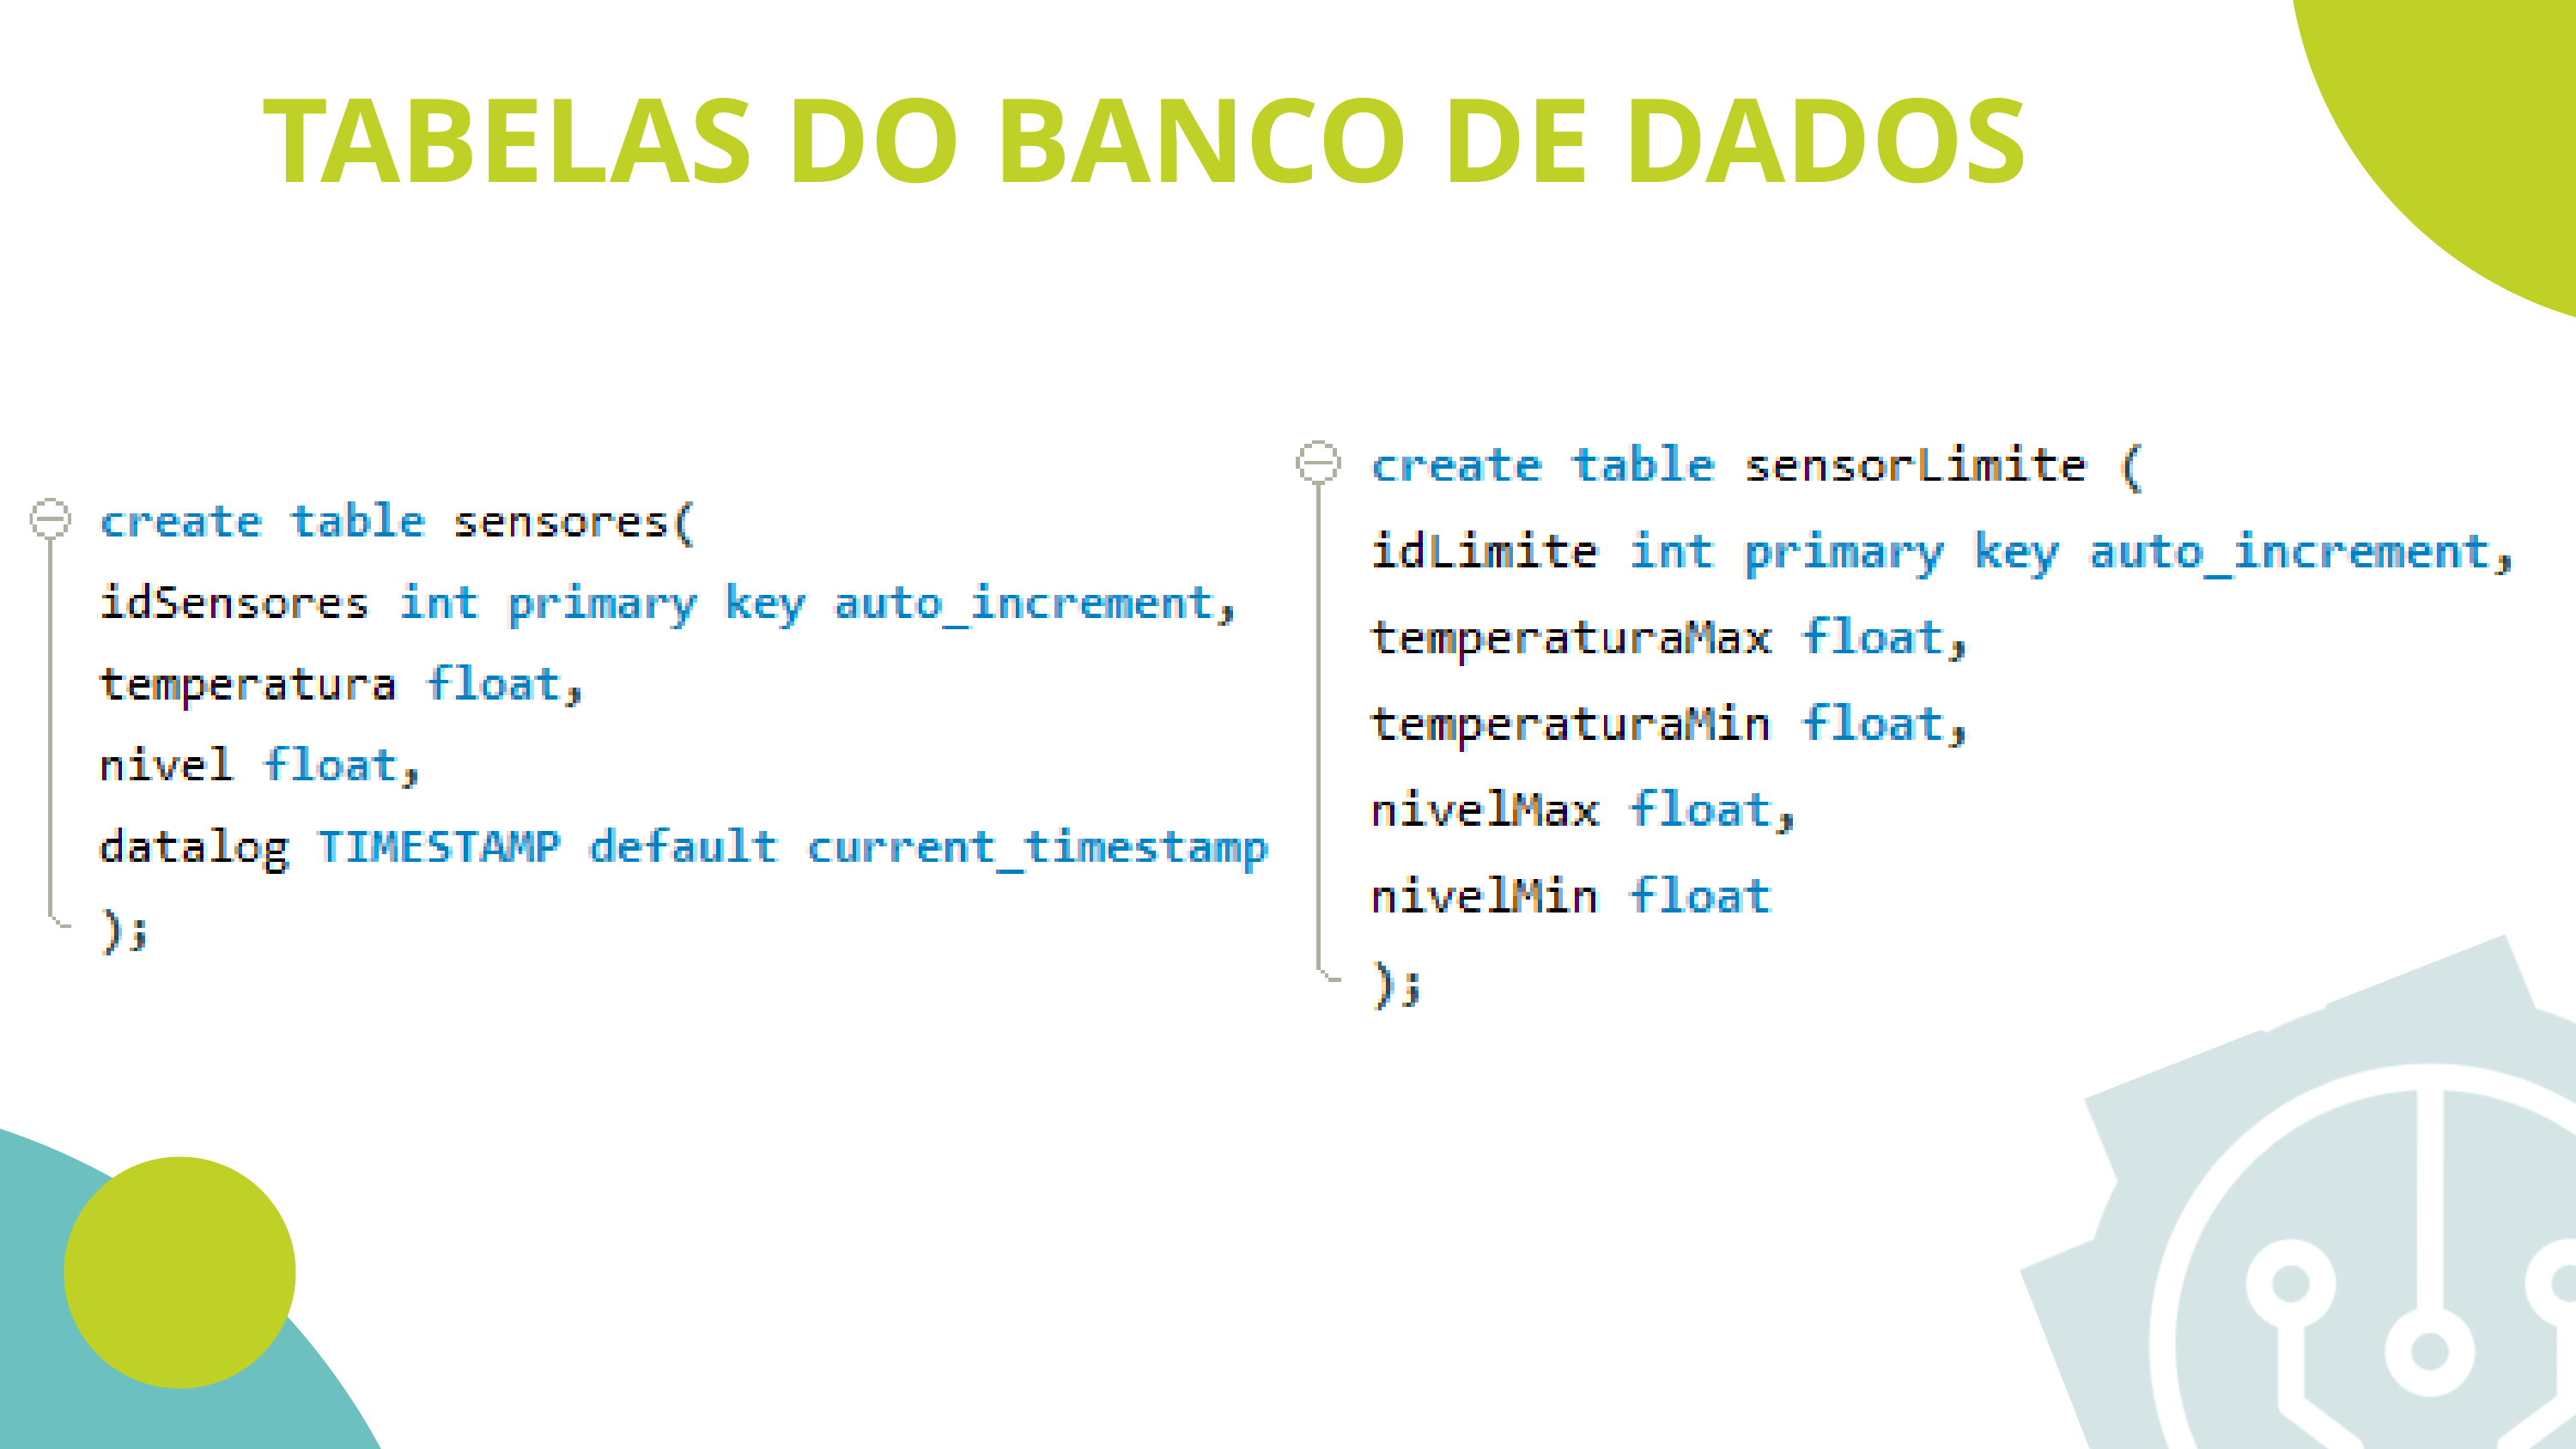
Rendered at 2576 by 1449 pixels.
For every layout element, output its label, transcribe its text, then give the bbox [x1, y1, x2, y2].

text_box [29, 490, 1288, 983]
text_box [2287, 0, 2576, 334]
text_box [1970, 906, 2576, 1449]
text_box TABELAS DO BANCO DE DADOS [255, 43, 2036, 206]
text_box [0, 1094, 462, 1449]
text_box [64, 1156, 296, 1389]
text_box [1288, 424, 2544, 1049]
